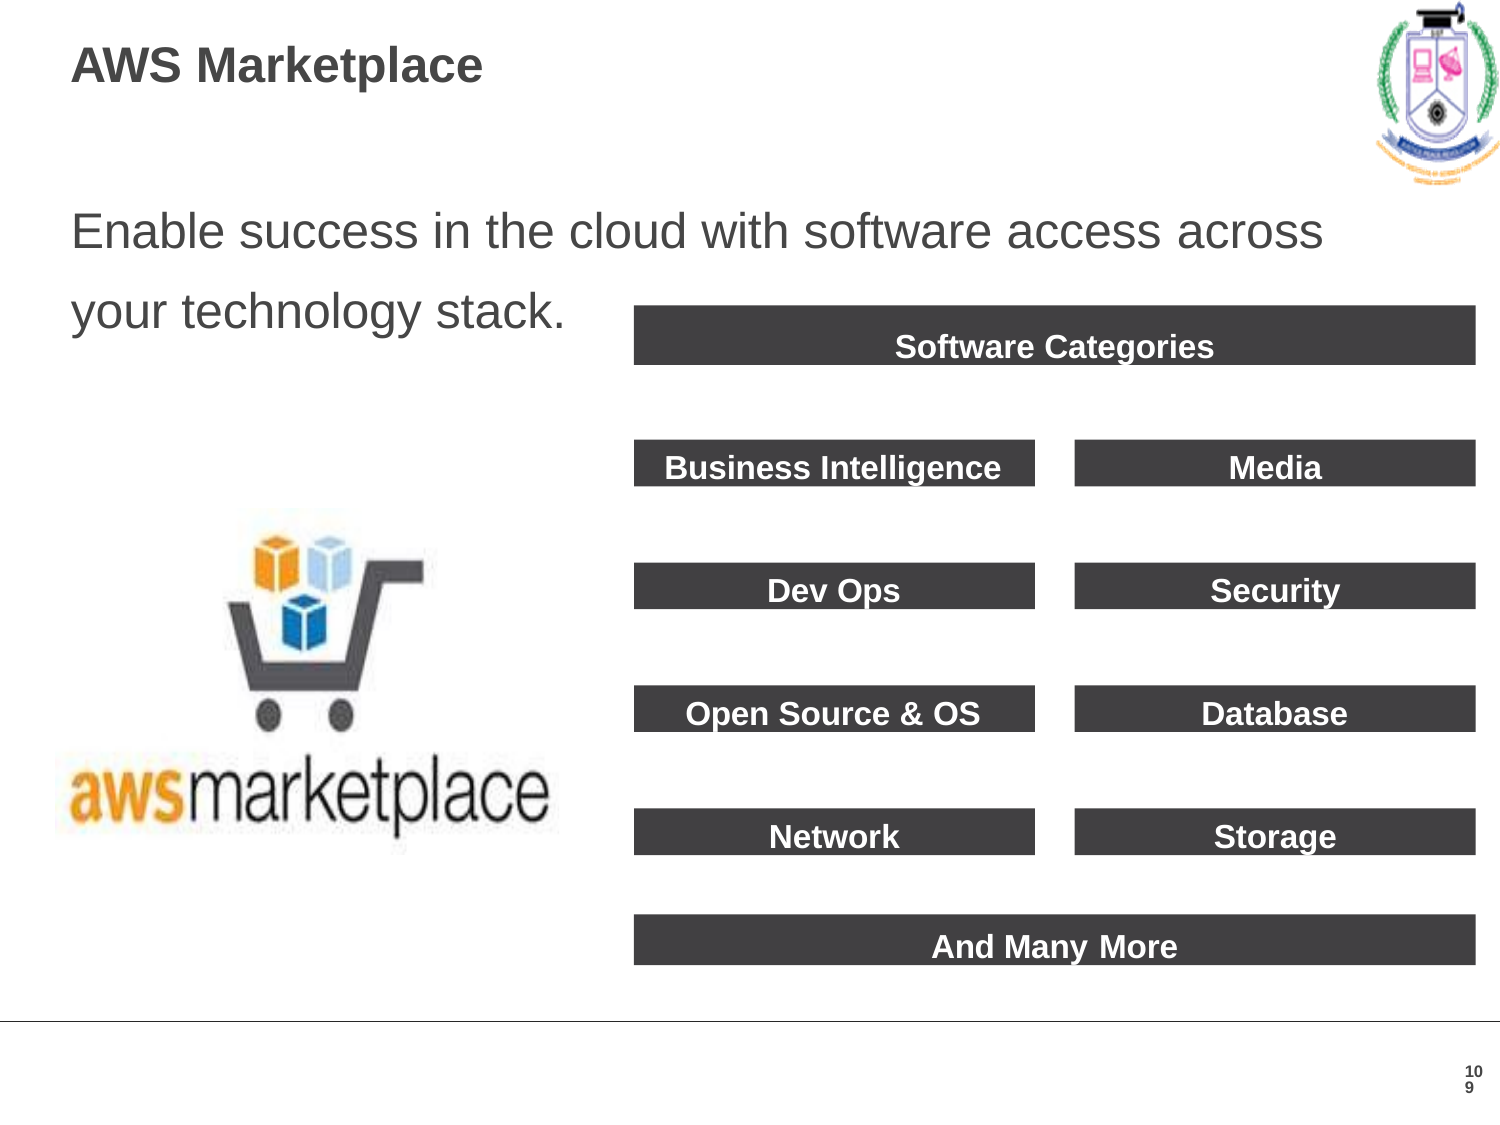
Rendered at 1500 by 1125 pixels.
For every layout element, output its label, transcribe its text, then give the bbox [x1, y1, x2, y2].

slide_number 109 [1458, 1060, 1490, 1125]
picture [1362, 0, 1500, 203]
text_box Dev Ops [634, 562, 1035, 610]
text_box Business Intelligence [634, 439, 1035, 487]
text_box Media [1074, 439, 1476, 487]
title AWS Marketplace [68, 30, 490, 196]
text_box Software Categories [633, 305, 1476, 365]
text_box Storage [1074, 808, 1476, 856]
text_box Security [1074, 562, 1476, 610]
text_box And Many More [633, 914, 1476, 966]
text_box your technology stack. [68, 276, 571, 339]
text_box Enable success in the cloud with software access across [68, 196, 1330, 259]
text_box Database [1074, 685, 1476, 732]
text_box [55, 508, 560, 855]
text_box Network [634, 808, 1035, 856]
text_box Open Source & OS [634, 685, 1035, 732]
